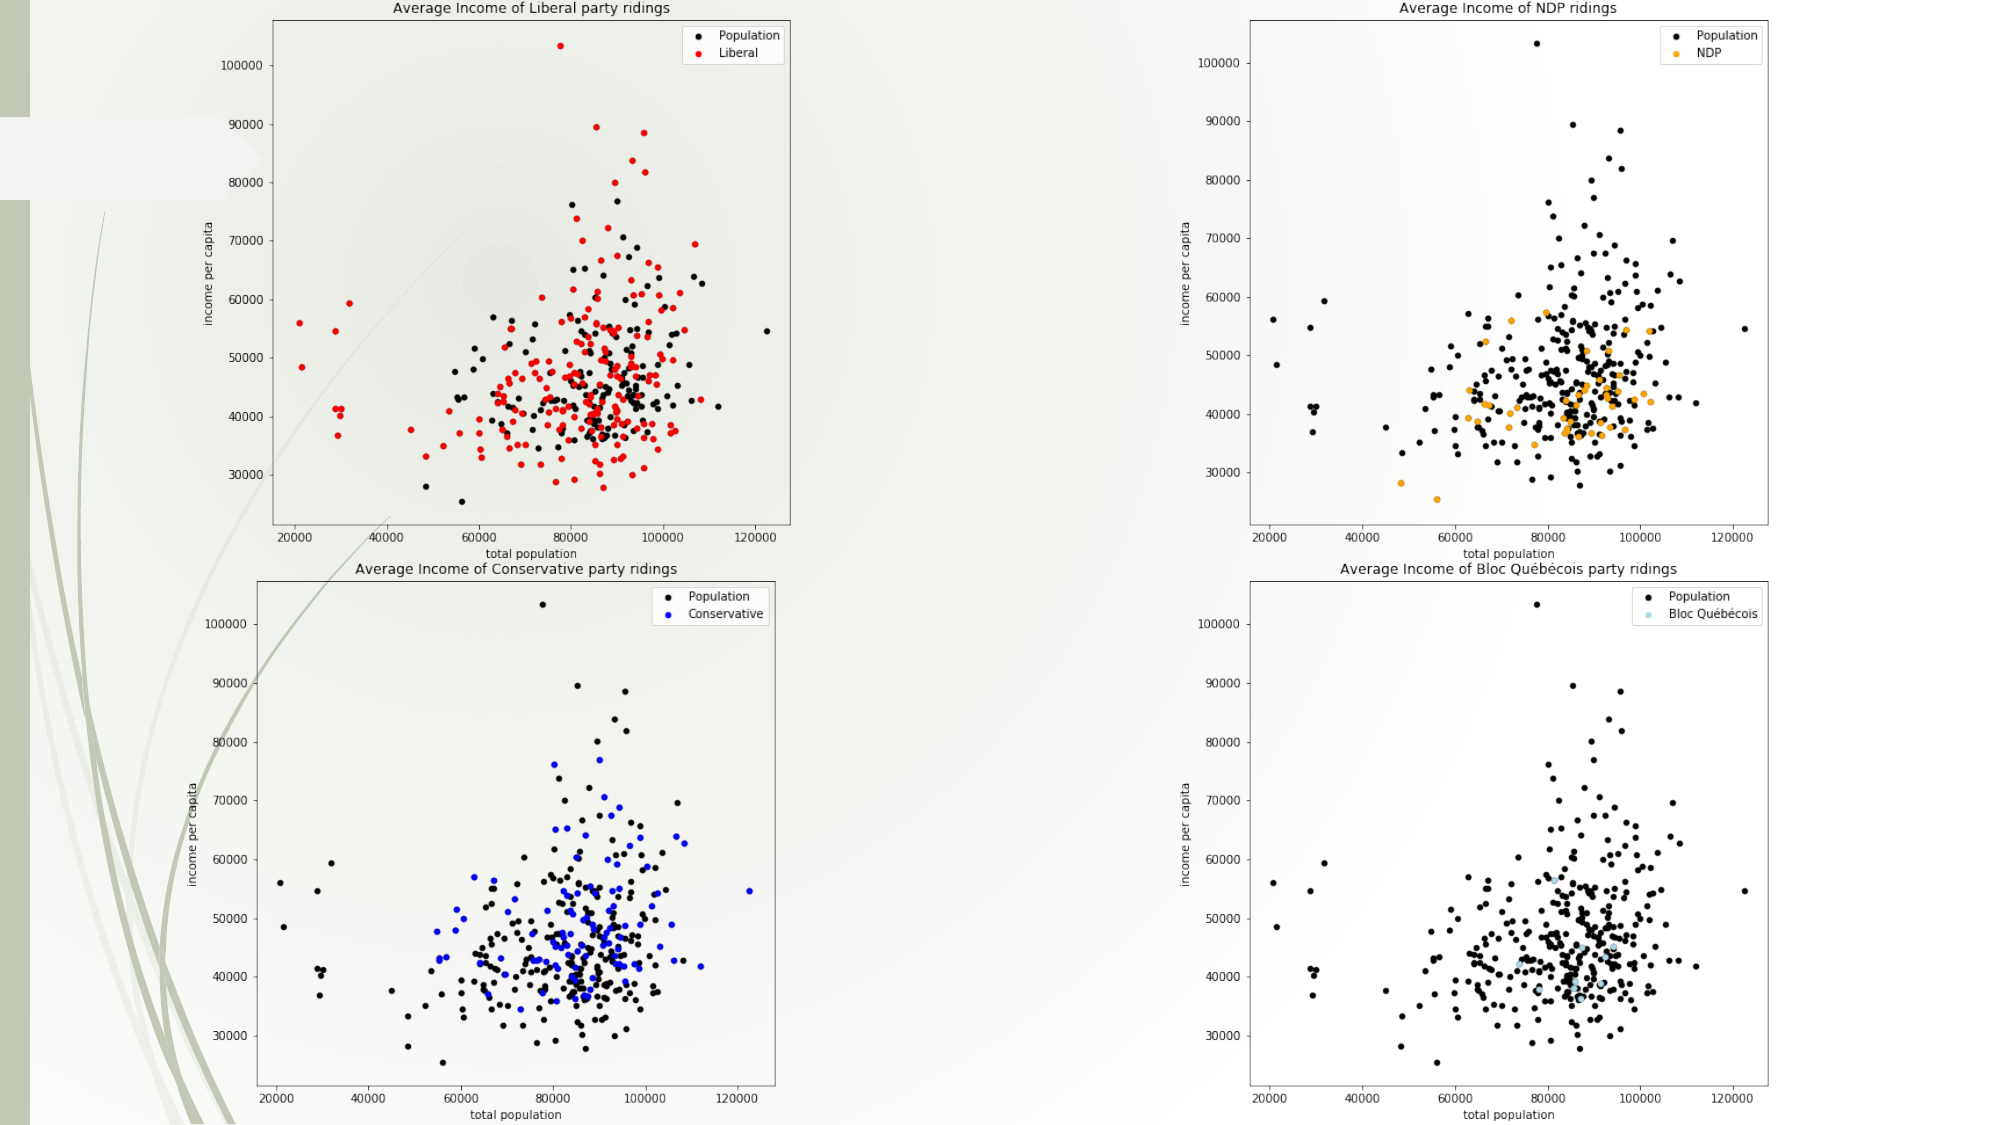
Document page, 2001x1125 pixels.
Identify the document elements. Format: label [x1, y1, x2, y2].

picture [1166, 0, 1835, 1125]
picture [173, 0, 858, 1125]
